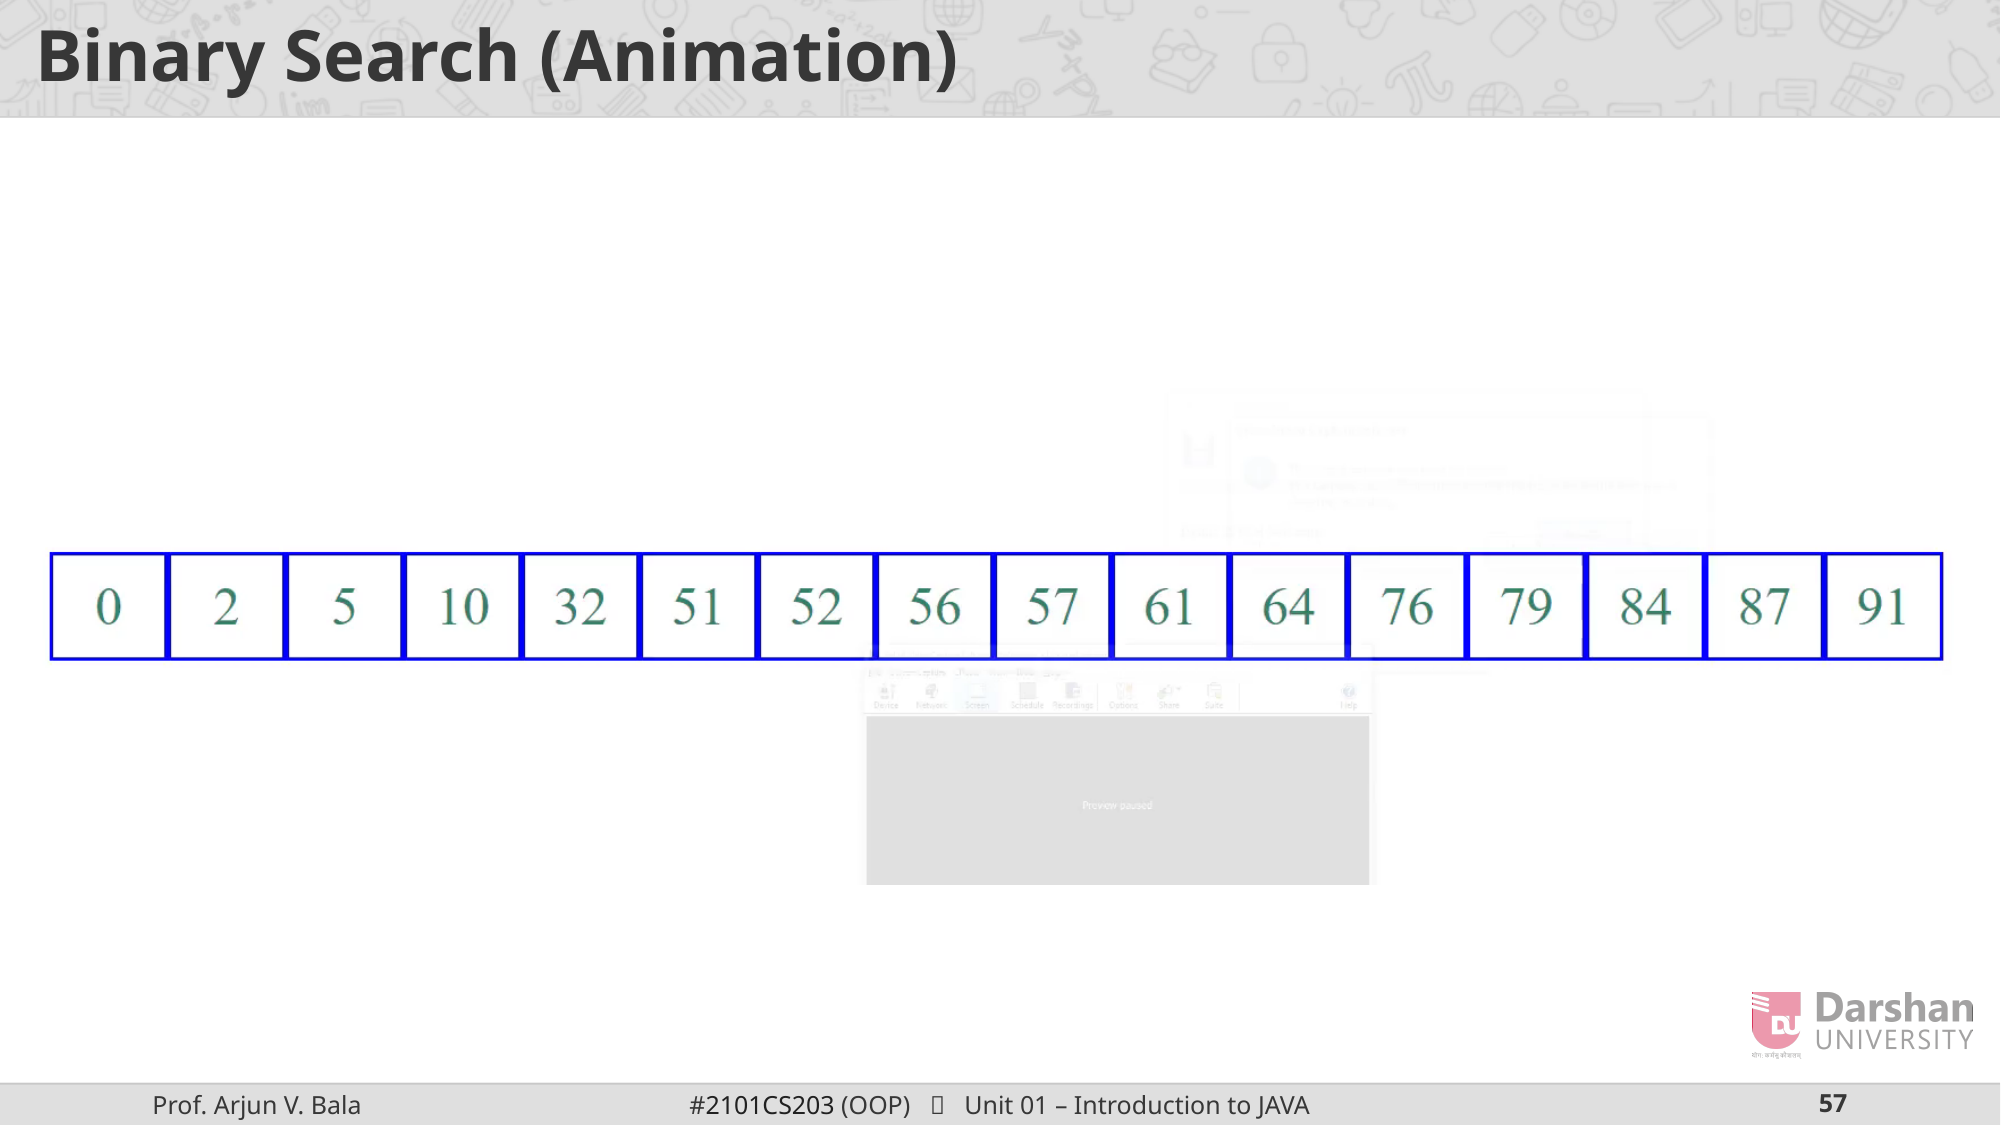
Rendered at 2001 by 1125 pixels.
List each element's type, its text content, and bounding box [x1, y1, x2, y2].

title Binary Search (Animation) [0, 0, 2000, 117]
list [17, 311, 1975, 886]
